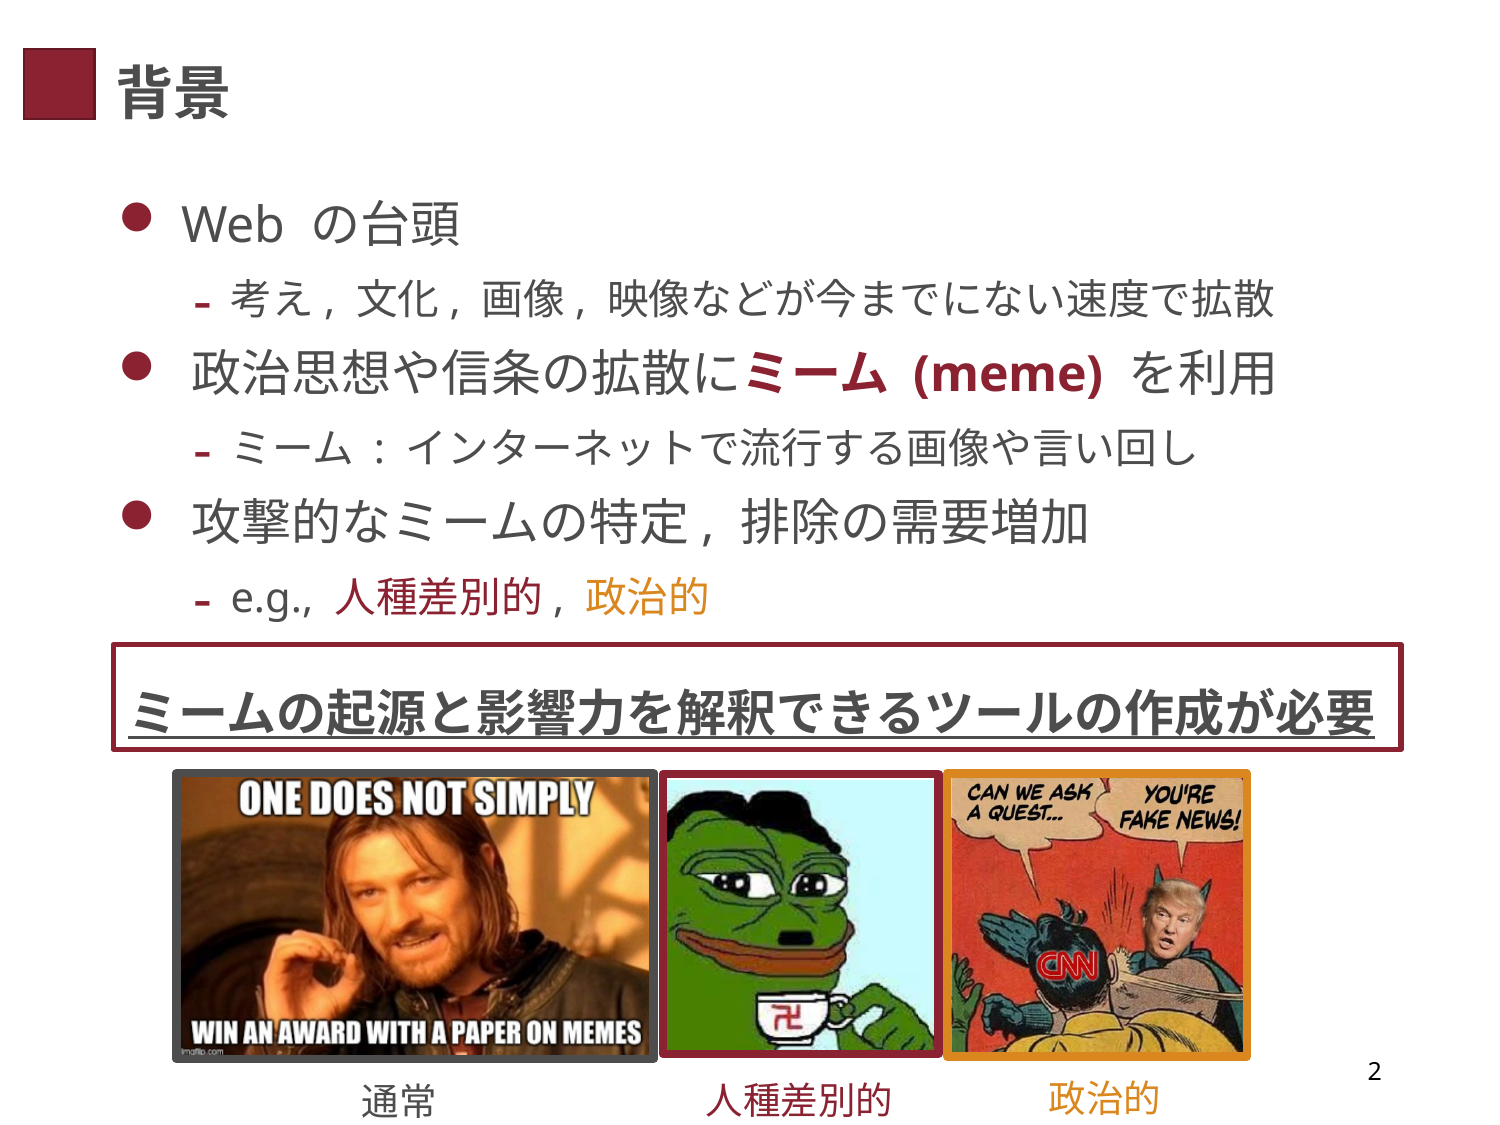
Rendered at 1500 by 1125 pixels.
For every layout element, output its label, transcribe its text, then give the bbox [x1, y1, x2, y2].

list Web の台頭 考え, 文化, 画像, 映像などが今までにない速度で拡散 政治思想や信条の拡散にミーム (meme) を利用 ミーム : インターネットで流行する画像や言い回し 攻撃的なミームの特定, 排除の需要増加 e.g., 人種差別的, 政治的 [103, 192, 1453, 1066]
text_box ミームの起源と影響力を解釈できるツールの作成が必要 [113, 644, 1402, 750]
slide_number 2 [1059, 1042, 1397, 1103]
title 背景 [100, 23, 1400, 169]
text_box 政治的 [1033, 1067, 1177, 1125]
text_box 通常 [347, 1070, 452, 1125]
text_box 人種差別的 [690, 1069, 908, 1125]
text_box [180, 776, 1243, 1055]
